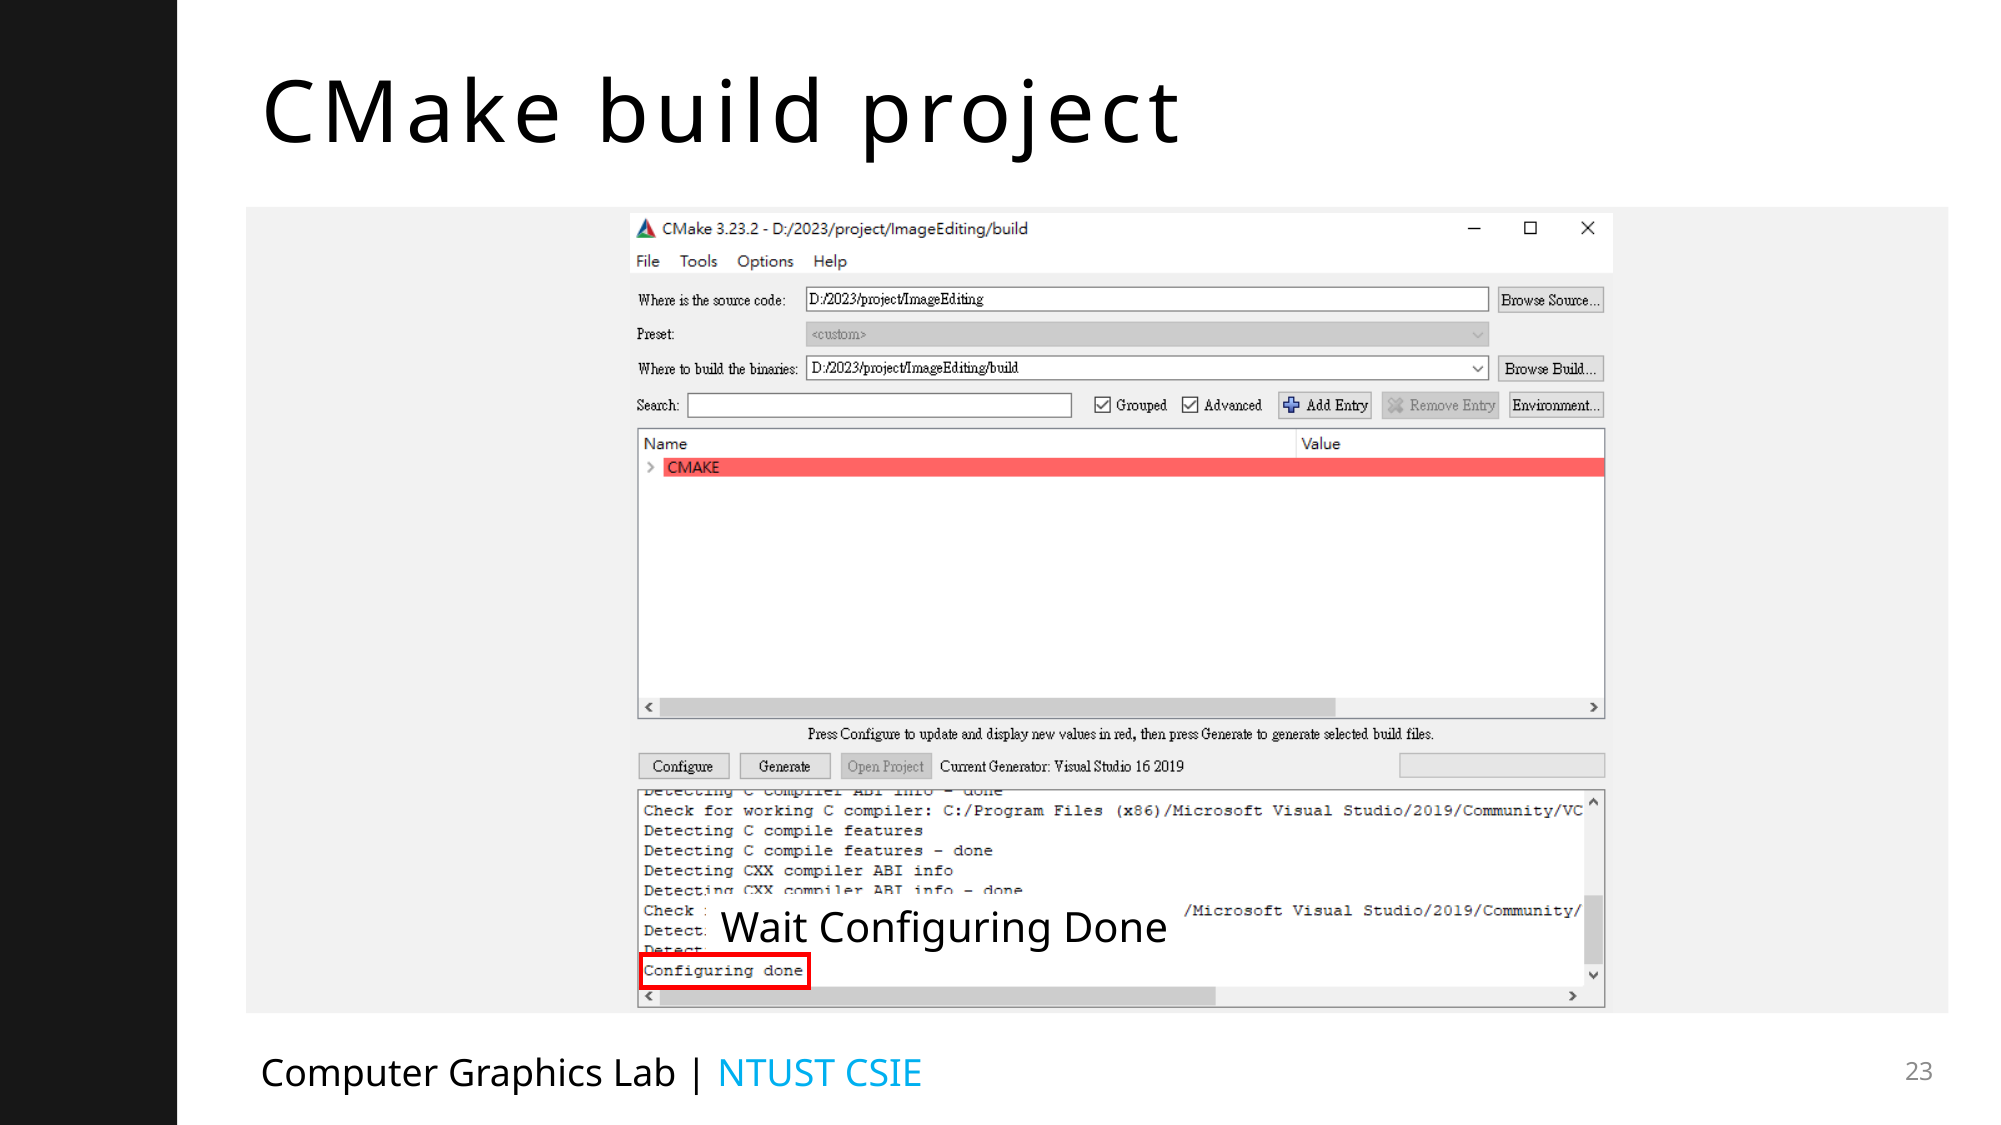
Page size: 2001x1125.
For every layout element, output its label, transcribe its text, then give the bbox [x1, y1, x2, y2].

picture [630, 213, 1614, 1013]
title CMake build project [246, 59, 1949, 169]
